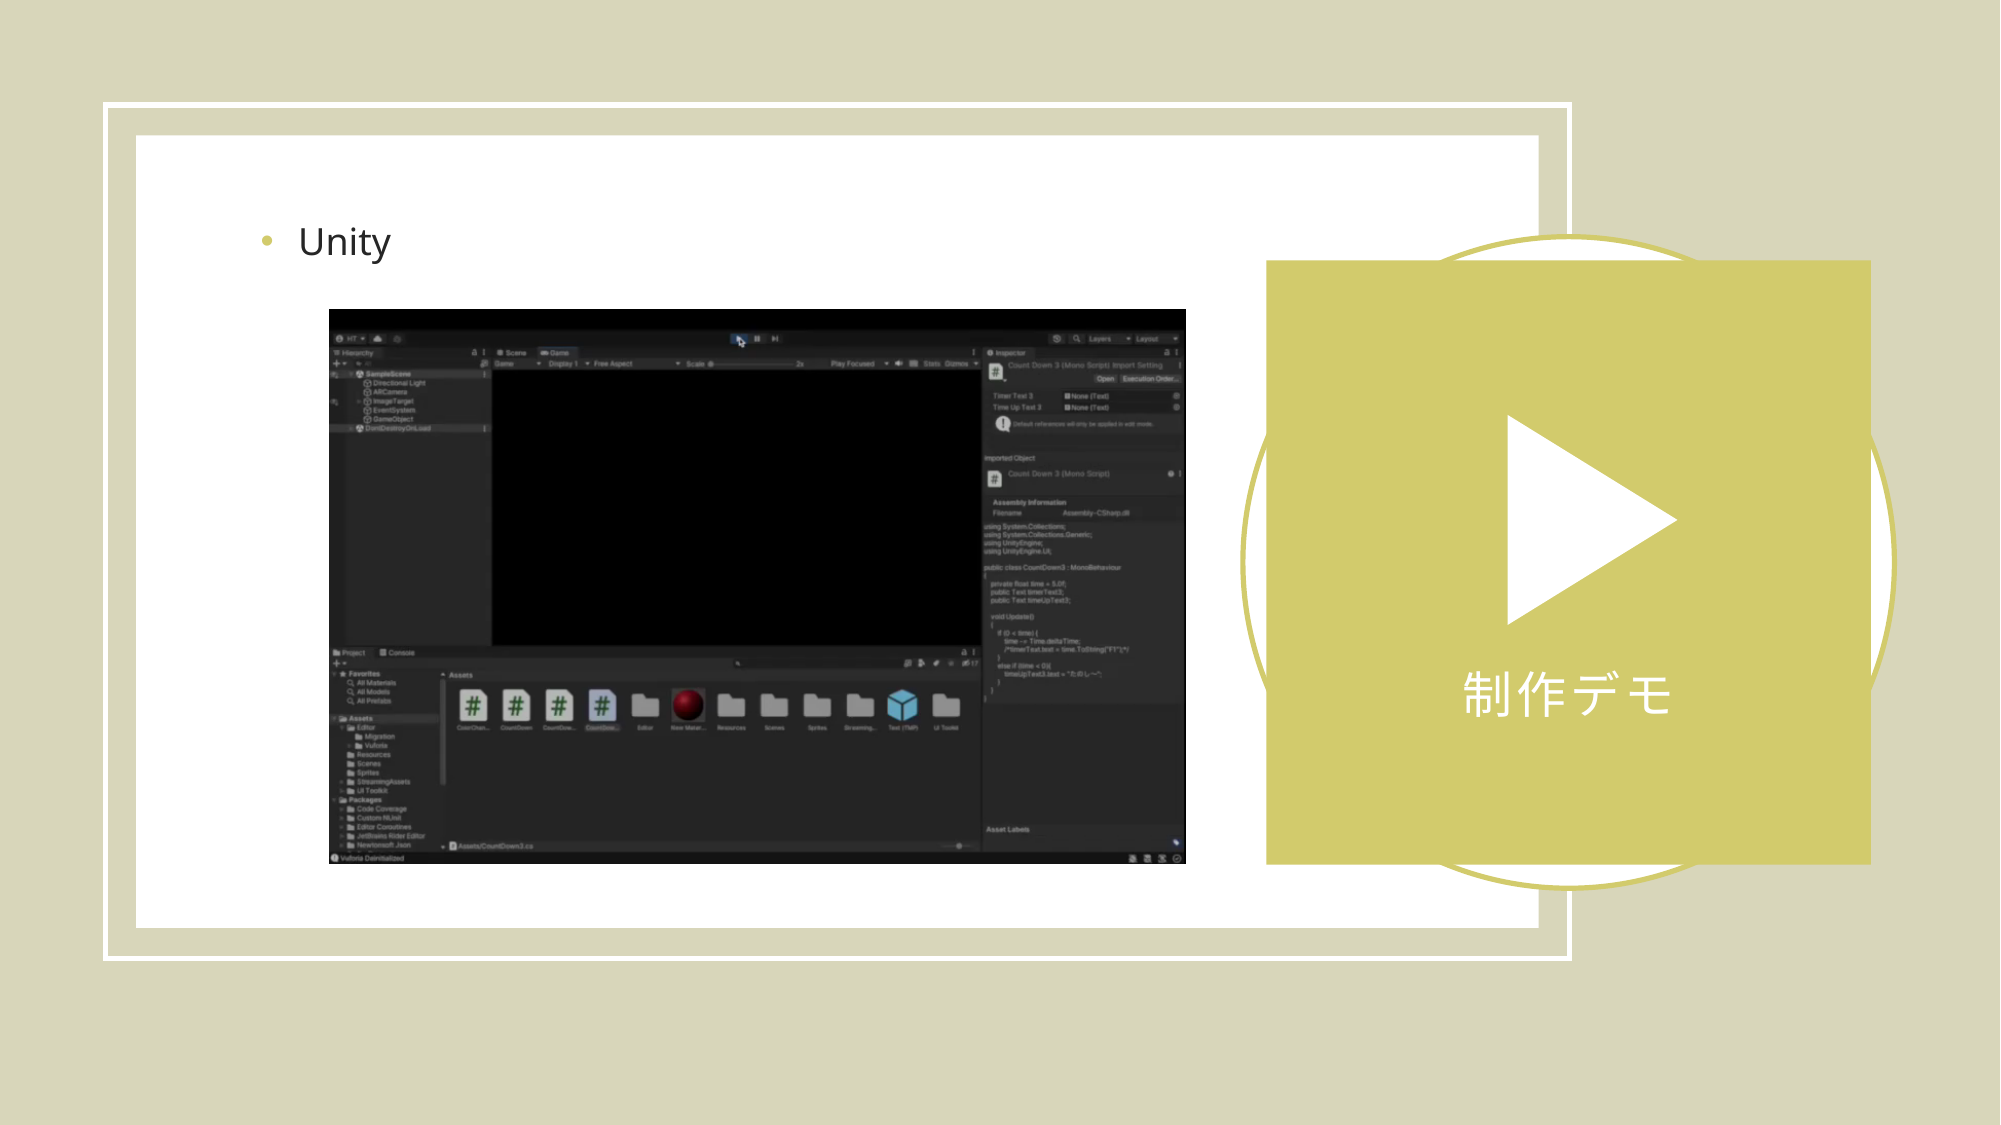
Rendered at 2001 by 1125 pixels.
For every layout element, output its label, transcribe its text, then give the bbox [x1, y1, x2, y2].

text_box [1449, 235, 1688, 258]
list Unity [245, 210, 1213, 520]
text_box [1450, 867, 1688, 890]
text_box [1241, 444, 1264, 681]
text_box [104, 104, 1570, 959]
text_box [328, 309, 1186, 865]
text_box [1506, 414, 1679, 626]
text_box [135, 134, 1540, 929]
title 制作デモ [1264, 258, 1873, 867]
text_box [1873, 443, 1896, 682]
